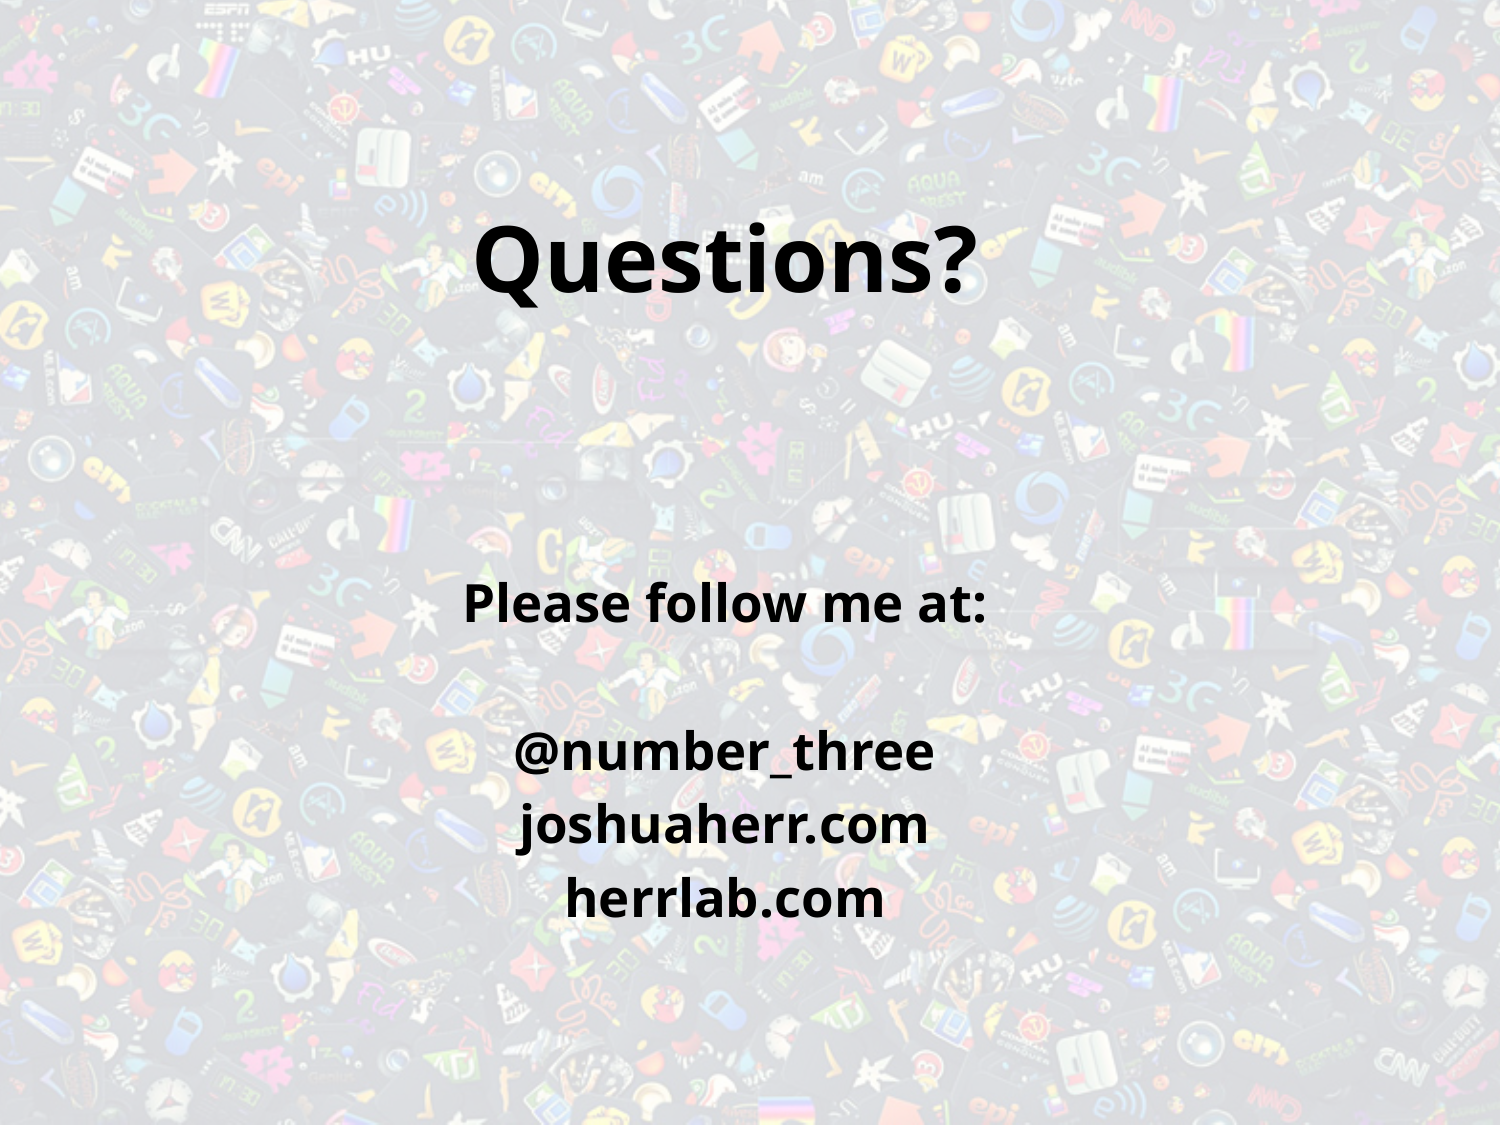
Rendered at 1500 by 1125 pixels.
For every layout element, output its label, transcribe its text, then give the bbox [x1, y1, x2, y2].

title Questions? [50, 162, 1400, 350]
list Please follow me at: @number_three joshuaherr.com herrlab.com [373, 562, 1077, 938]
